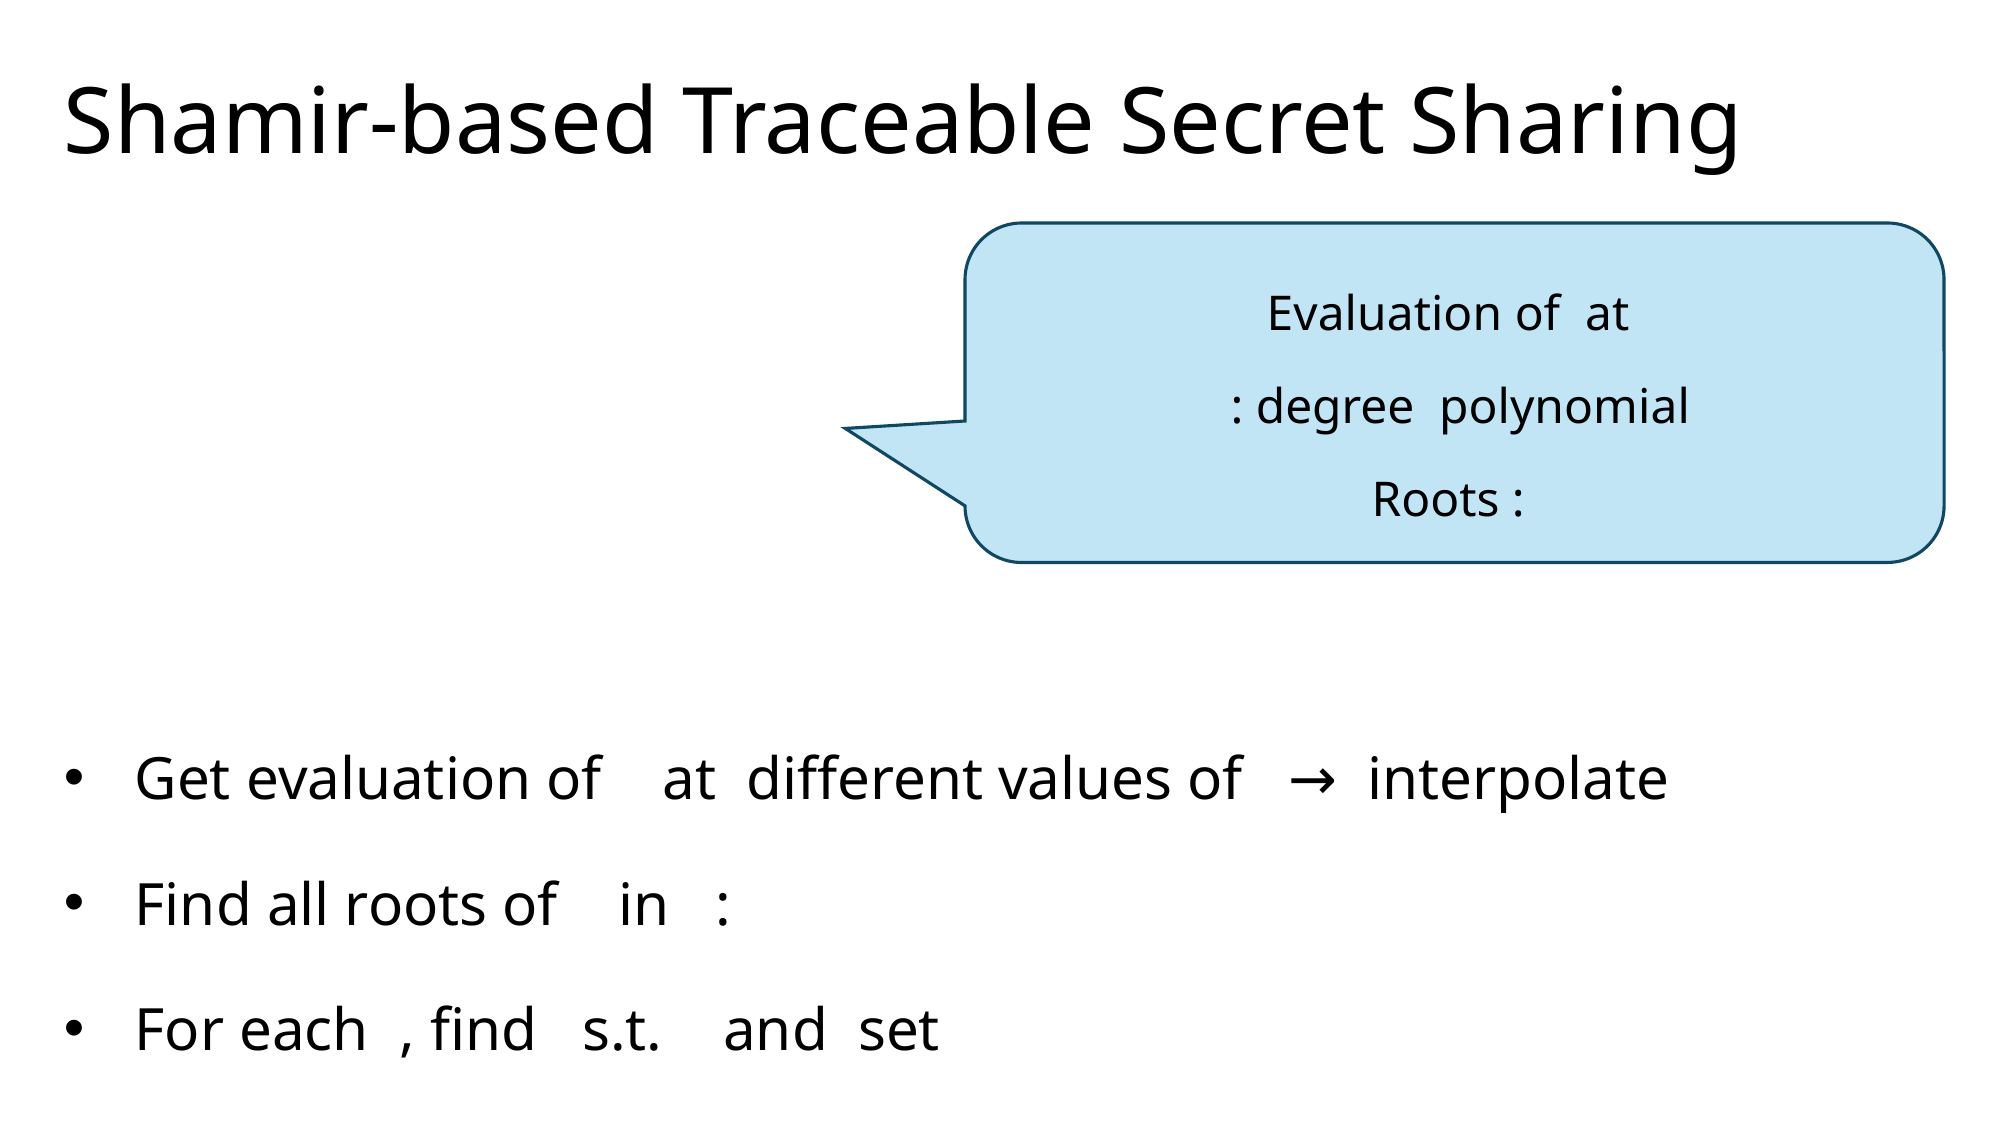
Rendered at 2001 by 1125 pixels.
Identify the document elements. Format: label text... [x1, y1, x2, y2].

title Shamir-based Traceable Secret Sharing [48, 15, 1774, 233]
